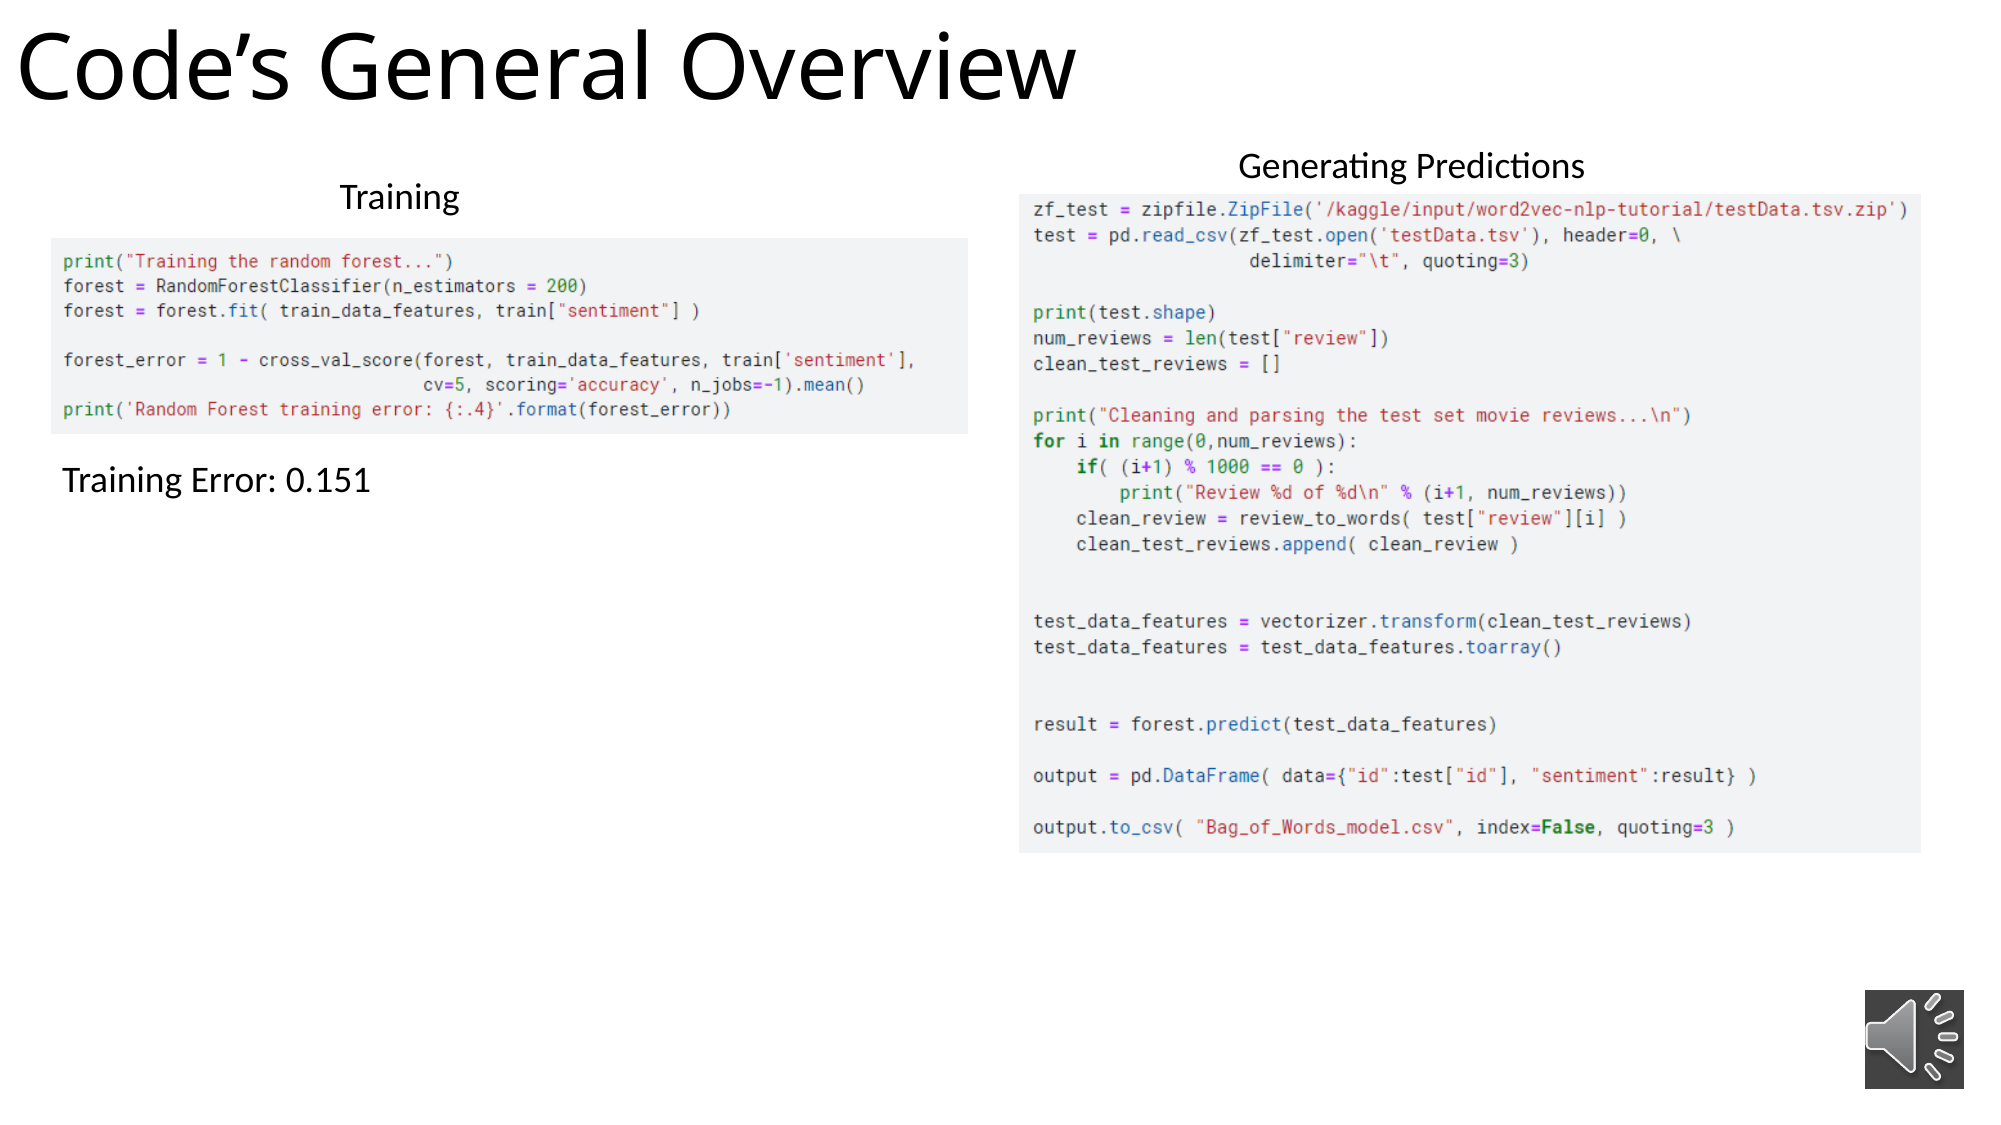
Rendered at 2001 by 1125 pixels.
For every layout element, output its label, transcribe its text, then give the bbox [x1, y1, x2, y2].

text_box Training Error: 0.151 [0, 447, 537, 508]
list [50, 239, 968, 434]
text_box Training [79, 164, 720, 225]
text_box Generating Predictions [1092, 134, 1733, 194]
picture [1864, 989, 1965, 1090]
picture [1019, 194, 1921, 853]
title Code’s General Overview [0, 0, 1725, 179]
